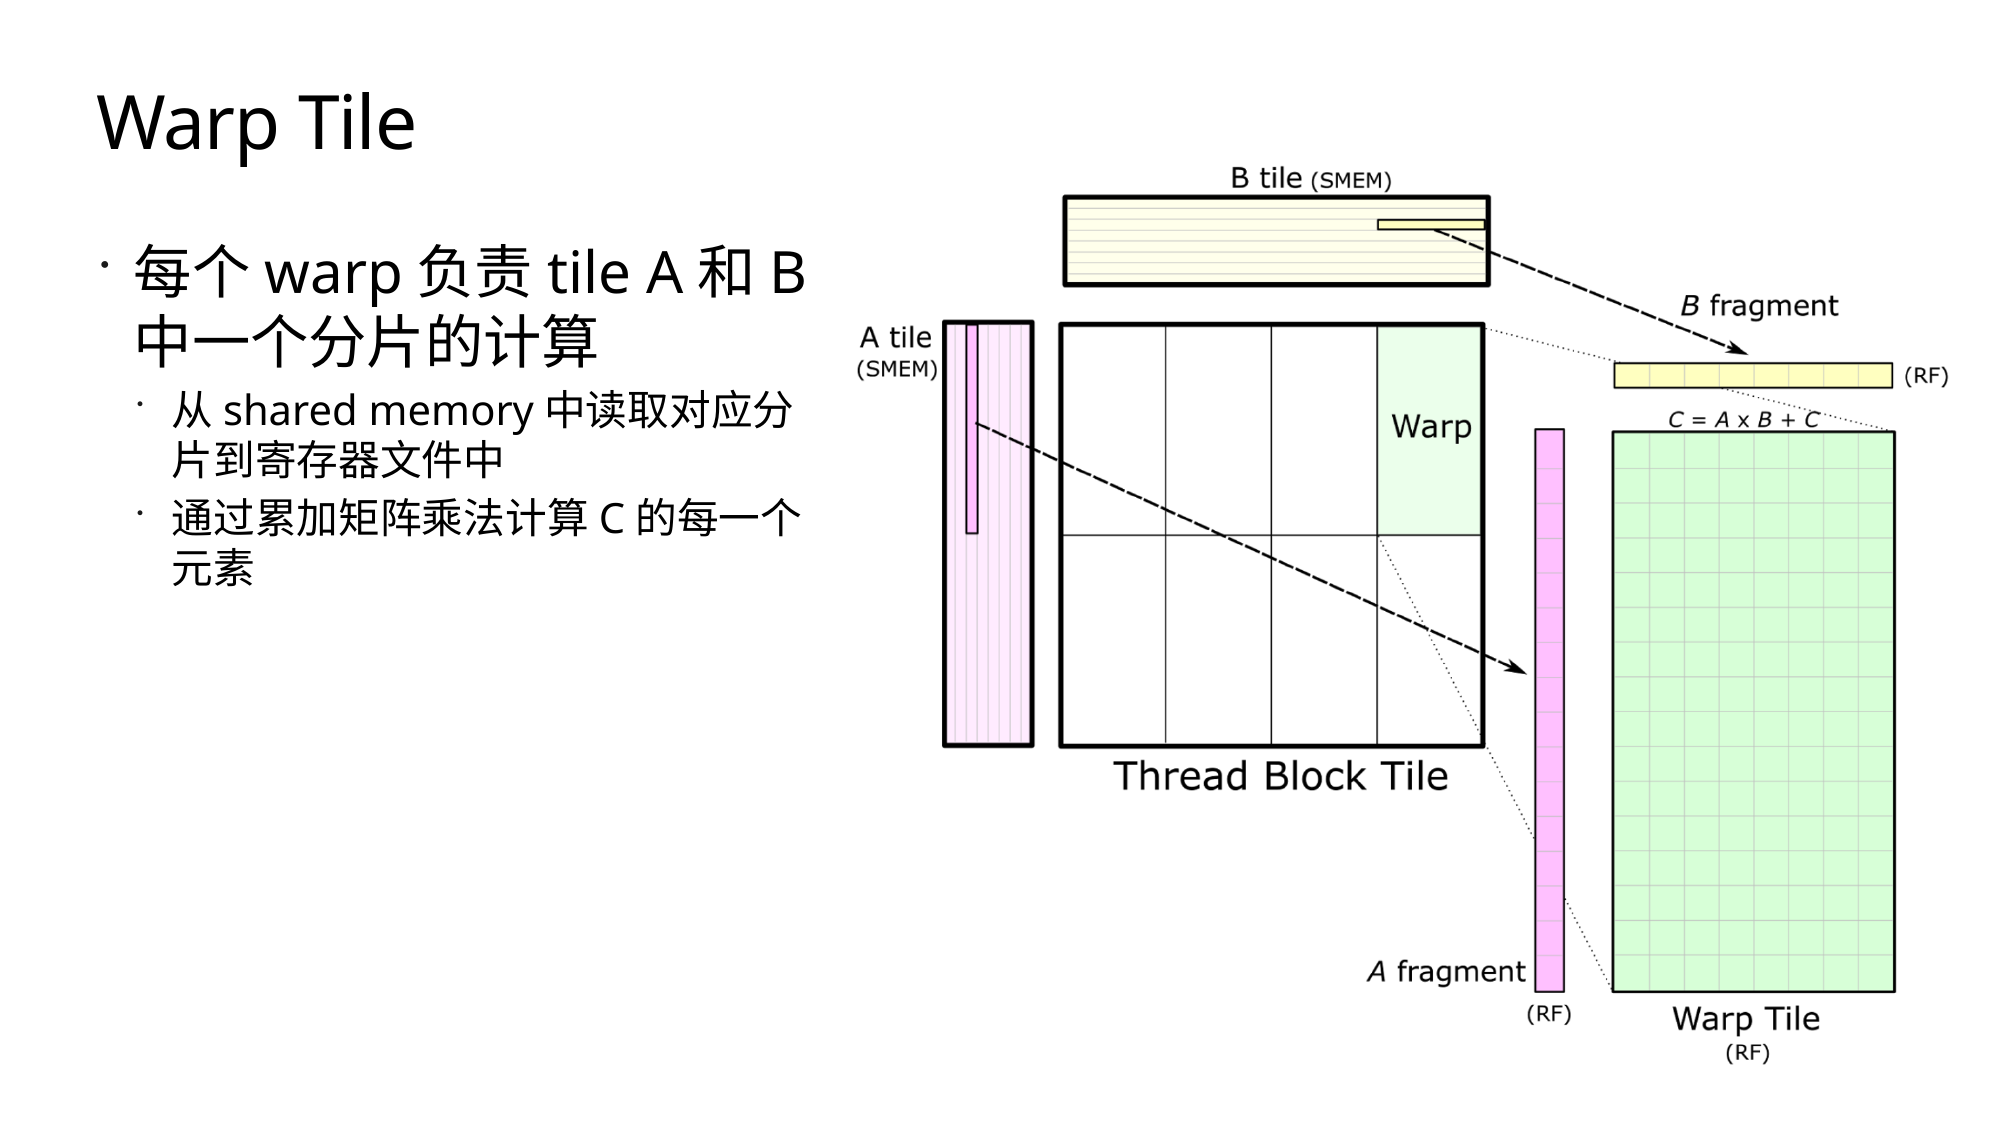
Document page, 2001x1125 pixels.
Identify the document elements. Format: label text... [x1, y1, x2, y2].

list 每个warp负责tile A和B中一个分片的计算 从shared memory中读取对应分片到寄存器文件中 通过累加矩阵乘法计算C的每一个元素 [96, 235, 831, 769]
title Warp Tile [96, 75, 1904, 166]
picture [855, 138, 1954, 1069]
